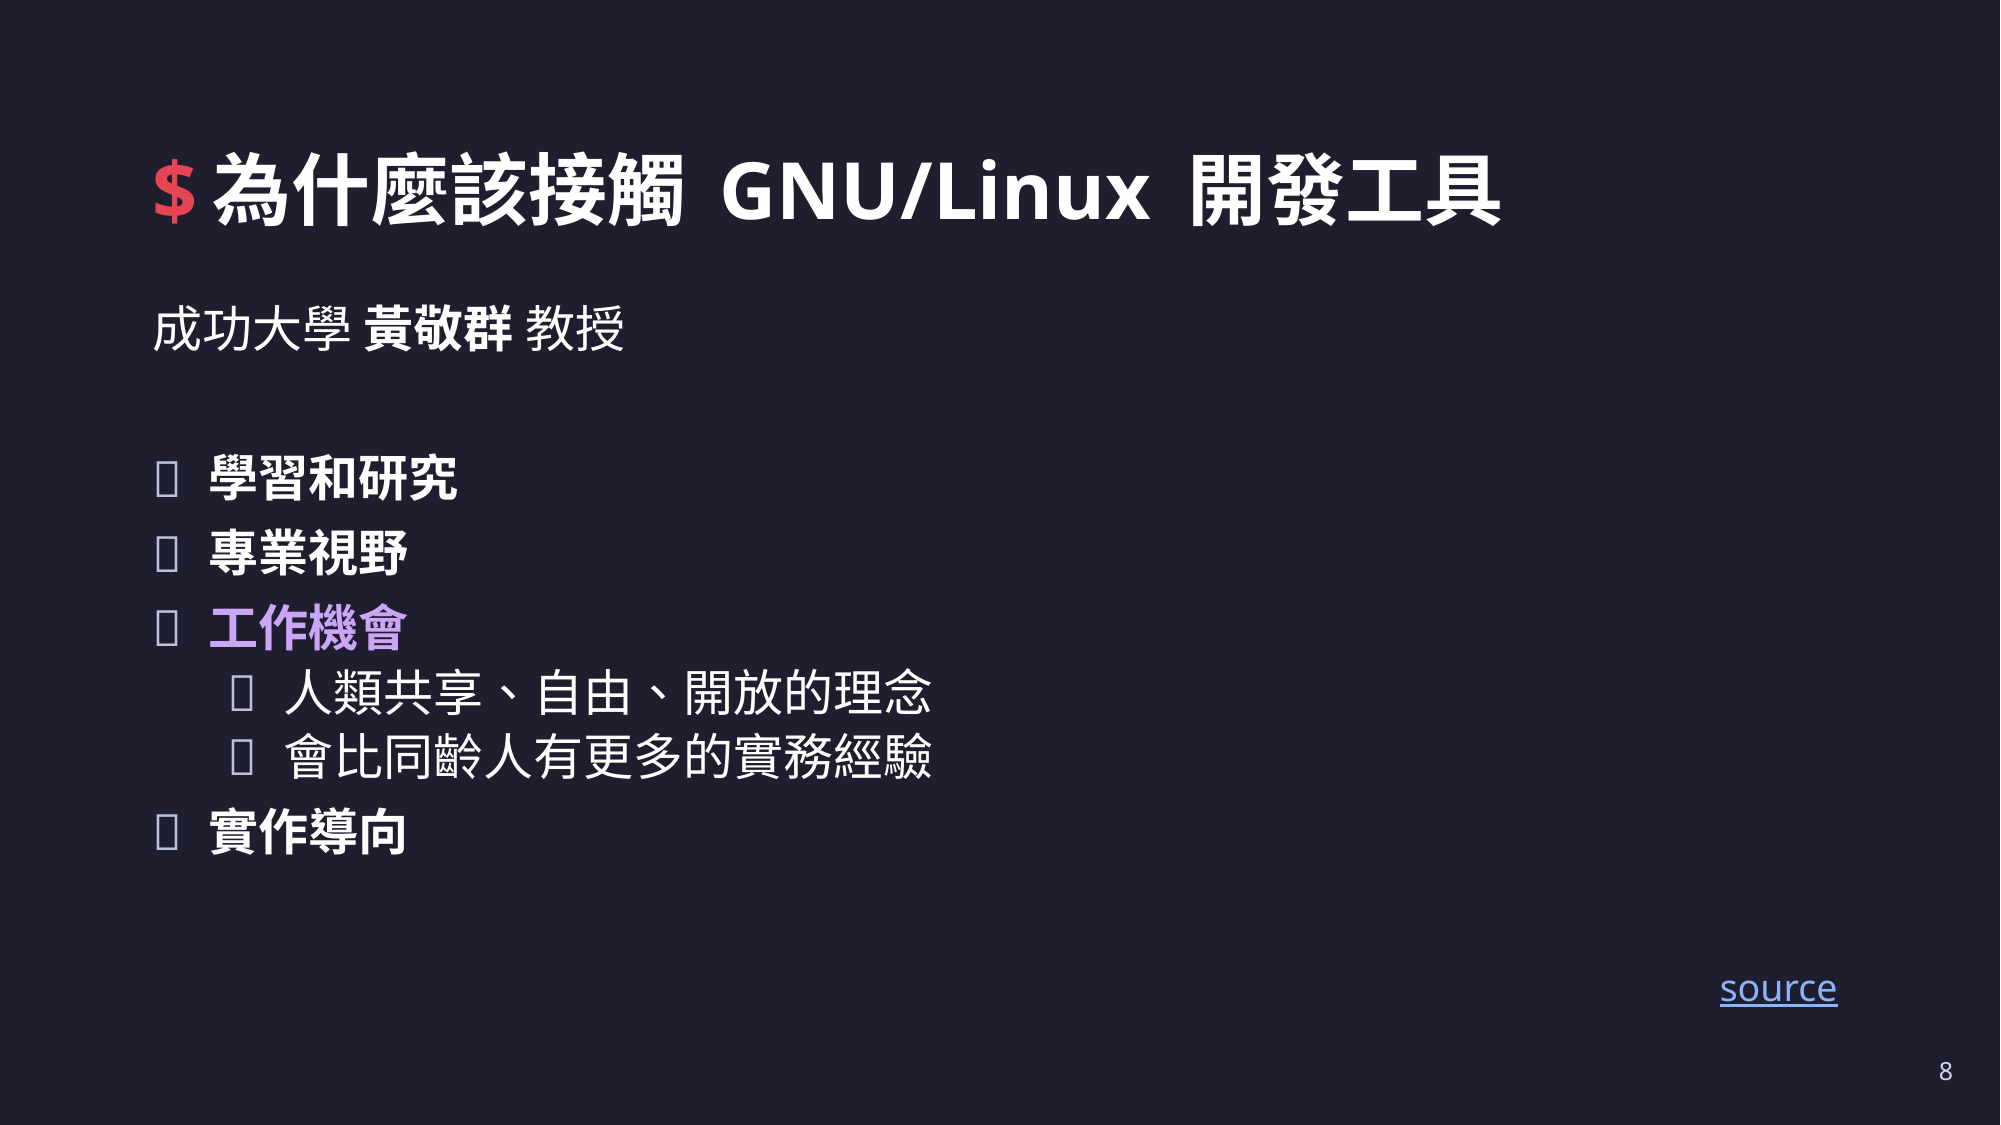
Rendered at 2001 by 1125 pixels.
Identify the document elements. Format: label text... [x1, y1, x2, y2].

list 成功大學 黃敬群 教授 學習和研究 專業視野 工作機會 人類共享、自由、開放的理念 會比同齡人有更多的實務經驗 實作導向 [137, 296, 1863, 1014]
text_box source [1704, 956, 1853, 1023]
slide_number 8 [1518, 1042, 1969, 1103]
title $為什麼該接觸 GNU/Linux 開發工具 [137, 117, 1863, 271]
